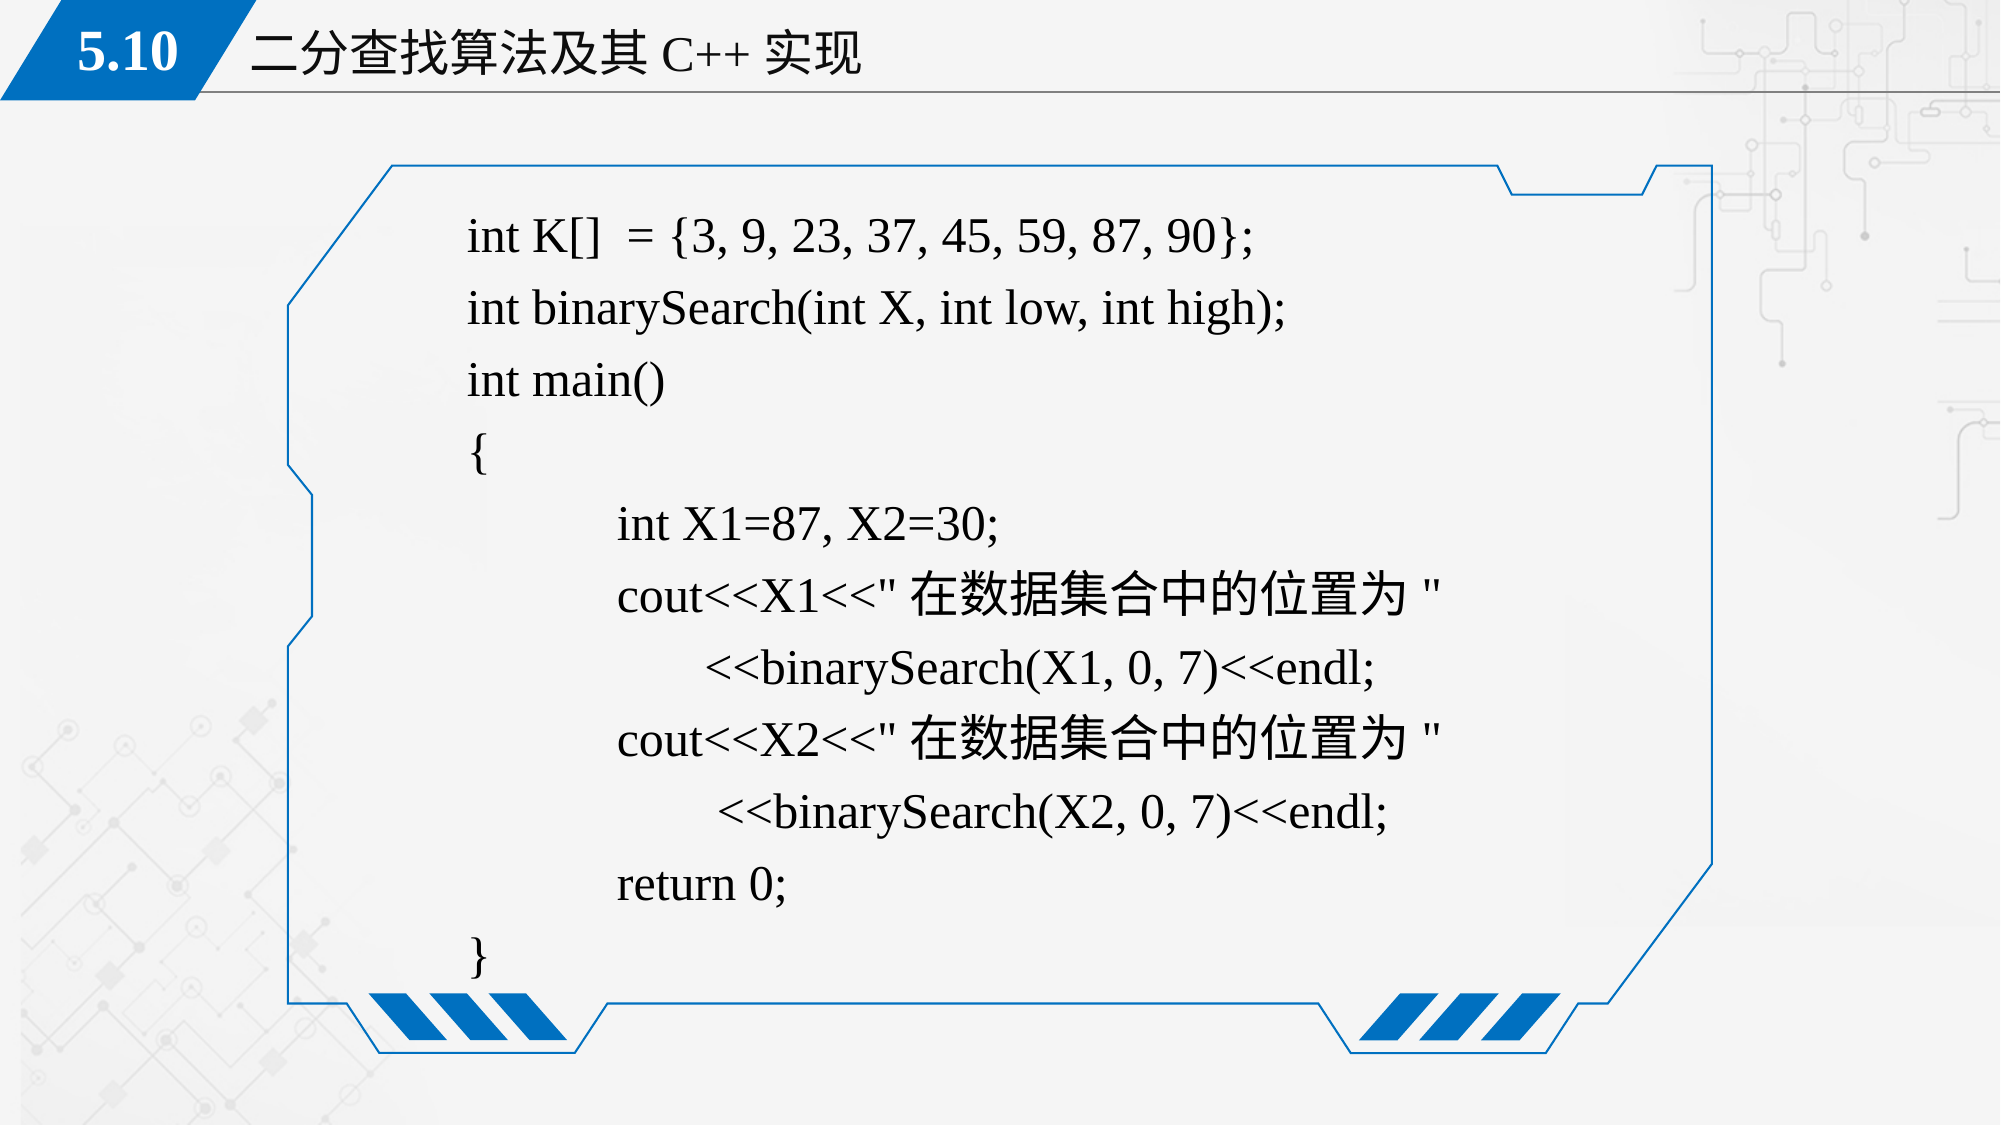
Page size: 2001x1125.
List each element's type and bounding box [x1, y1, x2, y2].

picture [0, 0, 60, 98]
text_box [287, 165, 1712, 1054]
picture [0, 0, 2001, 1125]
